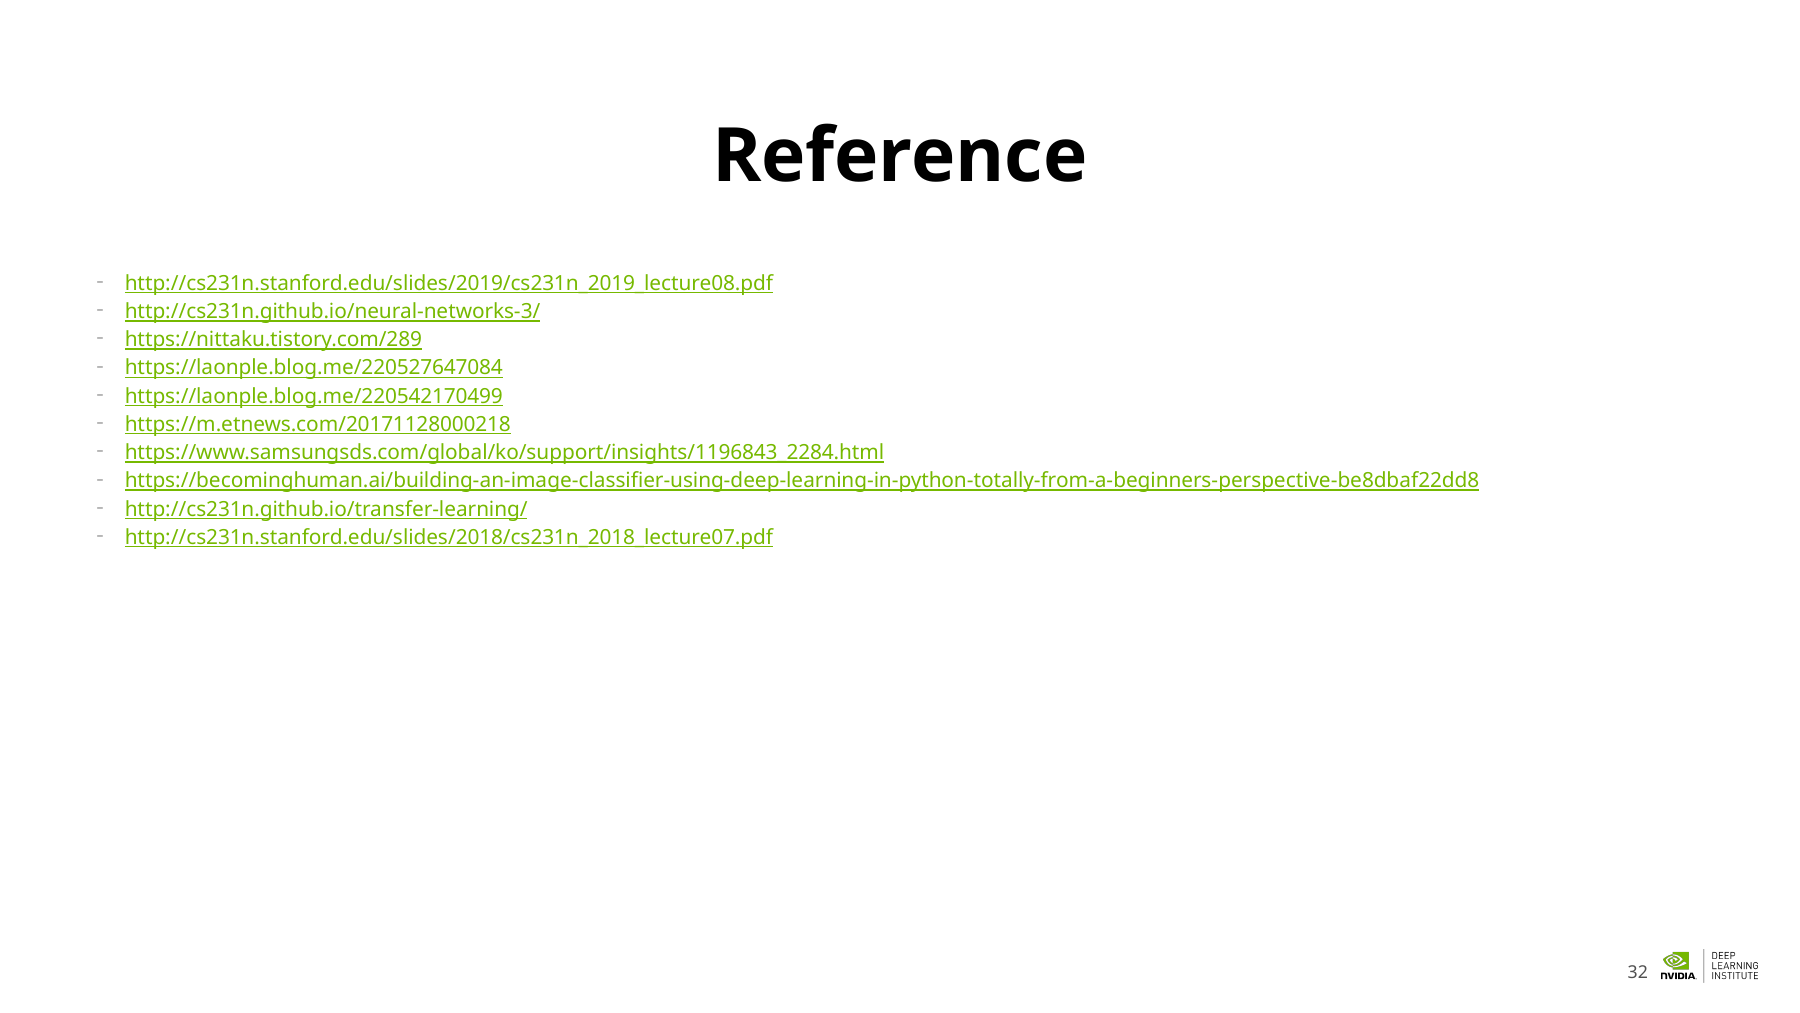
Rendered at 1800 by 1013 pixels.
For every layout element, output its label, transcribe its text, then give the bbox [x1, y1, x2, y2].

list http://cs231n.stanford.edu/slides/2019/cs231n_2019_lecture08.pdf http://cs231n.github.io/neural-networks-3/ https://nittaku.tistory.com/289 https://laonple.blog.me/220527647084 https://laonple.blog.me/220542170499 https://m.etnews.com/20171128000218 https://www.samsungsds.com/global/ko/support/insights/1196843_2284.html https://becominghuman.ai/building-an-image-classifier-using-deep-learning-in-python-totally-from-a-beginners-perspective-be8dbaf22dd8 http://cs231n.github.io/transfer-learning/ http://cs231n.stanford.edu/slides/2018/cs231n_2018_lecture07.pdf [81, 261, 1714, 972]
title Reference [81, 108, 1719, 206]
picture [1661, 949, 1758, 983]
